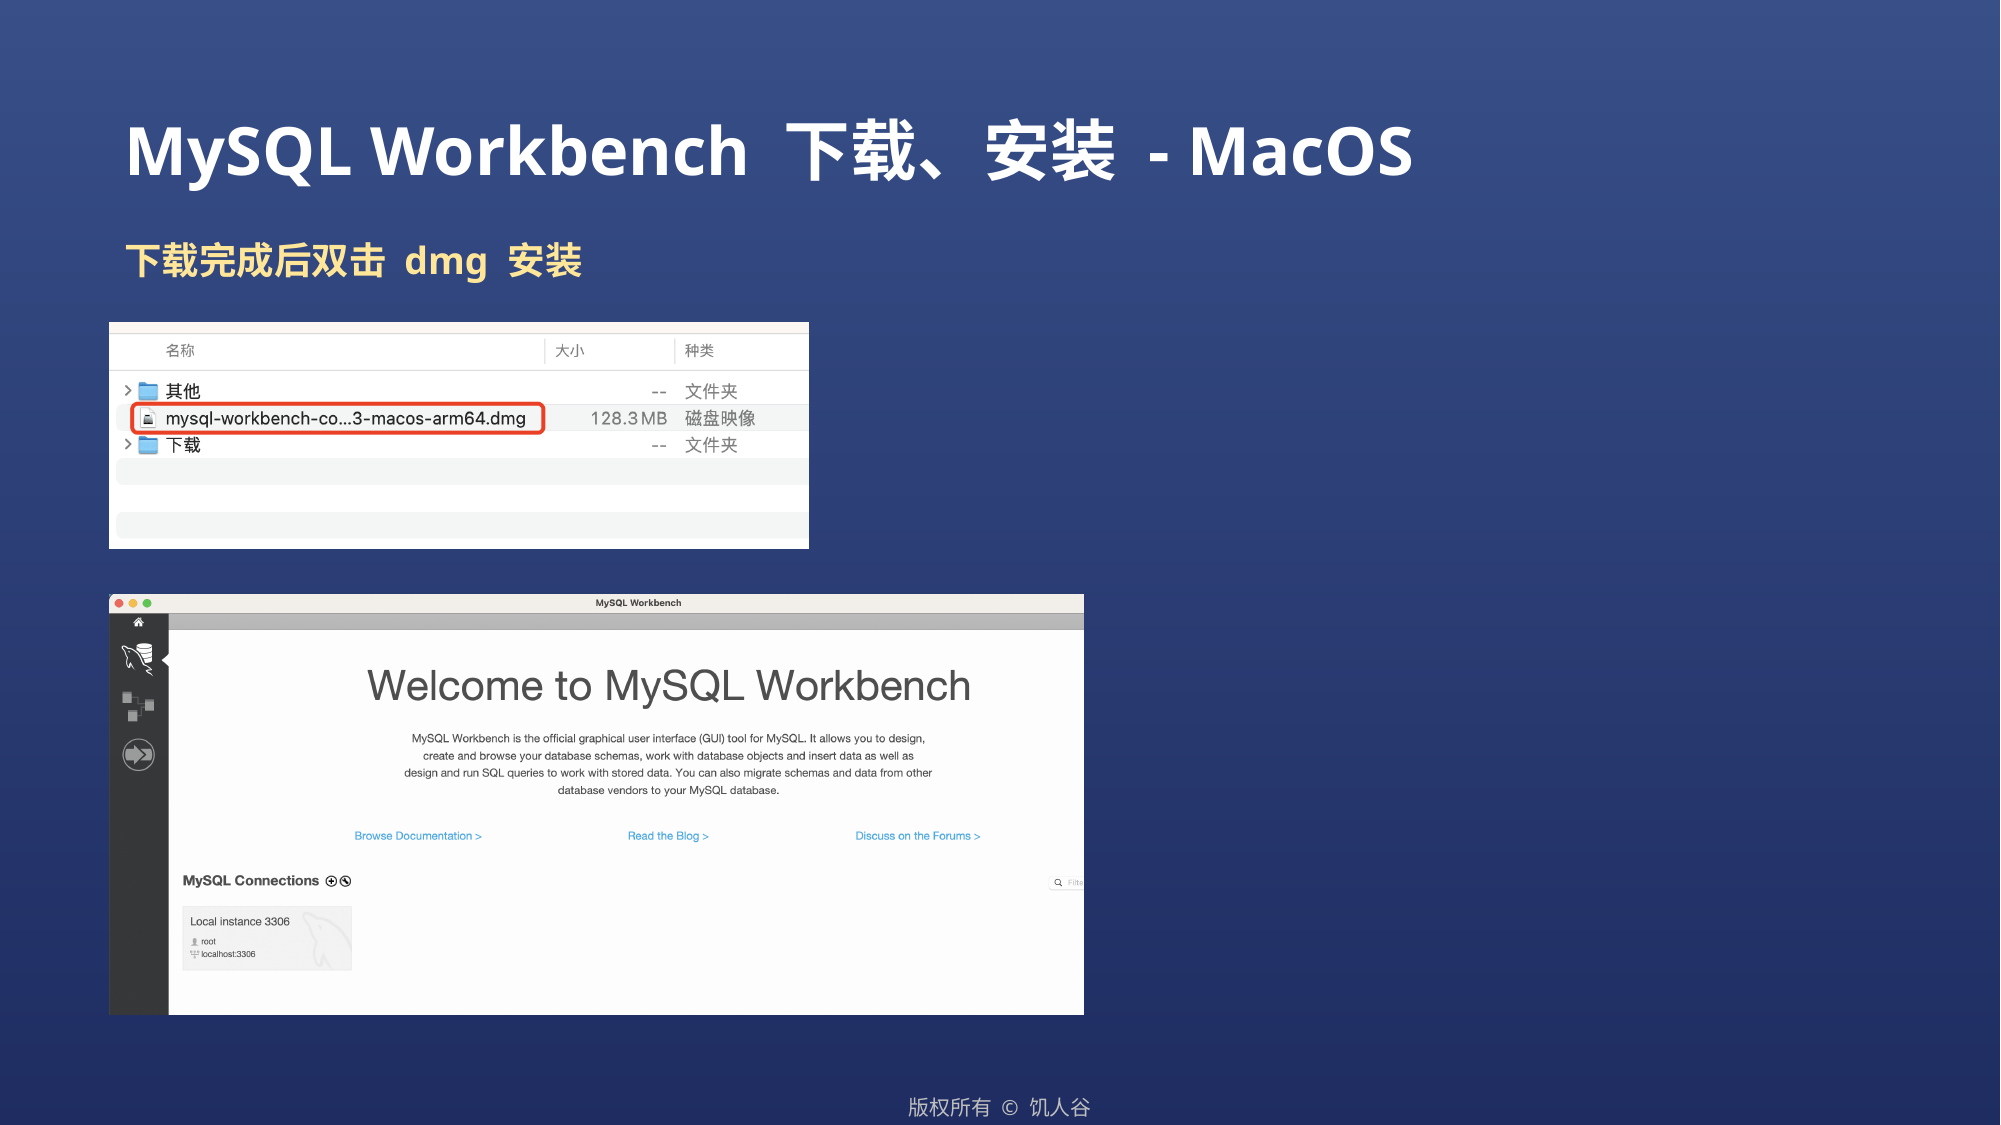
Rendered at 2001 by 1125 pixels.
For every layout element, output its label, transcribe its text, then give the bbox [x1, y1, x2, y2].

picture [109, 594, 1084, 1015]
text_box MySQL Workbench 下载、安装 - MacOS [109, 110, 1817, 198]
picture [109, 322, 809, 549]
text_box 下载完成后双击 dmg 安装 [109, 229, 1110, 290]
